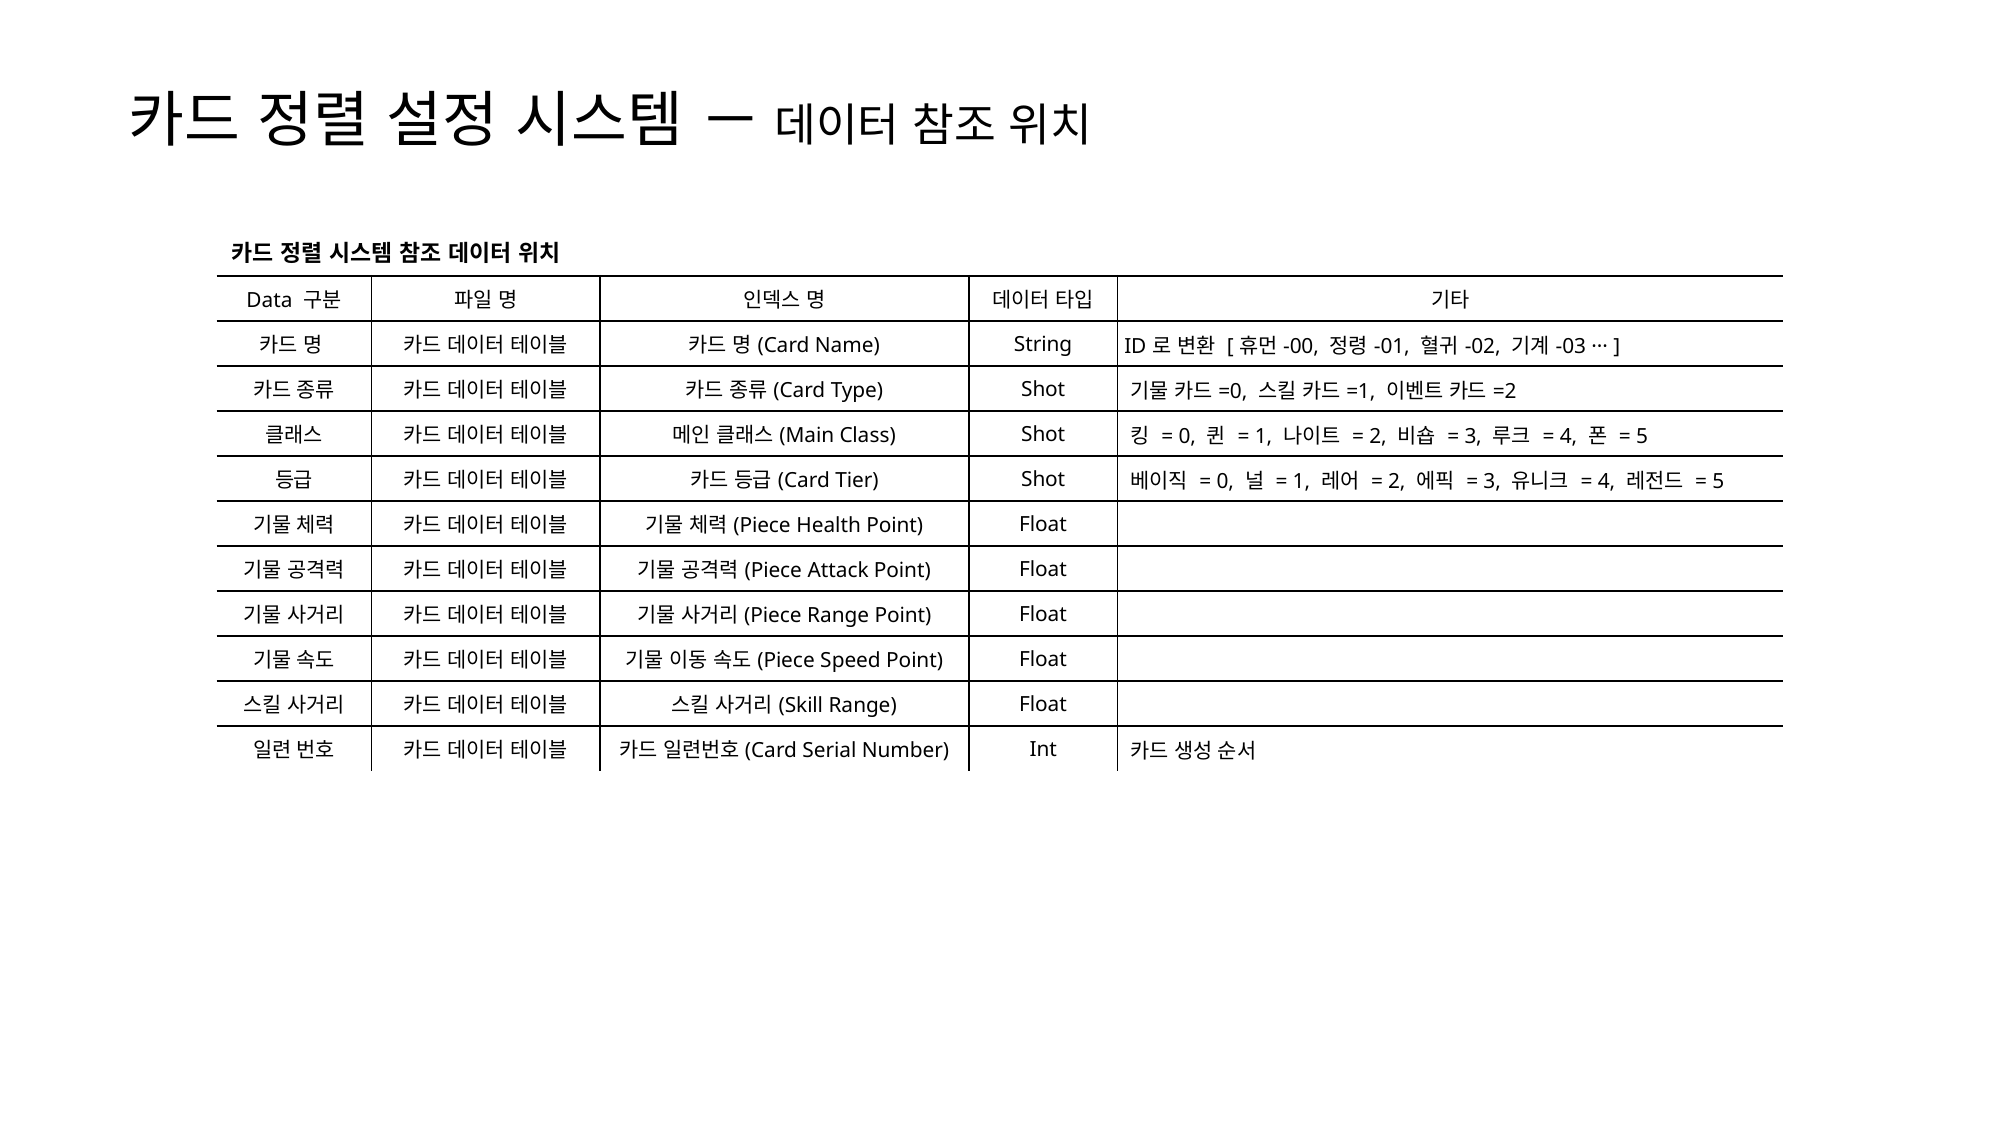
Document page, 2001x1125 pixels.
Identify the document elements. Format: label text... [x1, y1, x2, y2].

table_cell [1118, 502, 1783, 545]
table_cell Float [970, 682, 1117, 725]
table_cell Float [970, 547, 1117, 590]
table_cell Data 구분 [217, 277, 371, 320]
table_cell 카드 데이터 테이블 [372, 547, 599, 590]
table_cell 베이직 = 0, 널 = 1, 레어 = 2, 에픽 = 3, 유니크 = 4, 레전드 = 5 [1118, 457, 1783, 500]
table_cell 등급 [217, 457, 371, 500]
table_cell 기물 사거리 [217, 592, 371, 635]
table_cell 카드 종류 [217, 367, 371, 410]
table_cell 기물 공격력 [217, 547, 371, 590]
table_cell 기물 속도 [217, 637, 371, 680]
table_cell 카드 일련번호(Card Serial Number) [601, 727, 968, 771]
table_cell 카드 데이터 테이블 [372, 367, 599, 410]
table_cell [1118, 547, 1783, 590]
table_cell 메인 클래스(Main Class) [601, 412, 968, 455]
table_cell Int [970, 727, 1117, 771]
table_cell Float [970, 502, 1117, 545]
table_cell [1118, 682, 1783, 725]
table_cell 스킬 사거리 [217, 682, 371, 725]
table_cell 카드 데이터 테이블 [372, 412, 599, 455]
table_cell 카드 생성 순서 [1118, 727, 1783, 771]
table_cell 카드 명 [217, 322, 371, 365]
table_cell ID로 변환 [휴먼-00, 정령-01, 혈귀-02, 기계-03 ··· ] [1118, 322, 1783, 365]
table_cell String [970, 322, 1117, 365]
table_cell 파일 명 [372, 277, 599, 320]
table_header 카드 정렬 시스템 참조 데이터 위치 [217, 227, 1783, 275]
table_cell 기물 공격력(Piece Attack Point) [601, 547, 968, 590]
table_cell Float [970, 637, 1117, 680]
table_cell 스킬 사거리(Skill Range) [601, 682, 968, 725]
table_cell 기물 체력(Piece Health Point) [601, 502, 968, 545]
table_cell [1118, 637, 1783, 680]
table_cell 카드 데이터 테이블 [372, 457, 599, 500]
table_cell 카드 데이터 테이블 [372, 727, 599, 771]
table_cell Shot [970, 412, 1117, 455]
table_cell 카드 종류(Card Type) [601, 367, 968, 410]
table_cell 카드 데이터 테이블 [372, 502, 599, 545]
table_cell 인덱스 명 [601, 277, 968, 320]
table_cell 기물 체력 [217, 502, 371, 545]
table_cell Shot [970, 457, 1117, 500]
table_cell 카드 데이터 테이블 [372, 322, 599, 365]
table_cell 카드 등급(Card Tier) [601, 457, 968, 500]
table_cell 기물 사거리(Piece Range Point) [601, 592, 968, 635]
table_cell Float [970, 592, 1117, 635]
table_cell 기물 카드=0, 스킬 카드=1, 이벤트 카드=2 [1118, 367, 1783, 410]
table_cell 카드 데이터 테이블 [372, 637, 599, 680]
table_cell Shot [970, 367, 1117, 410]
table_cell 데이터 타입 [970, 277, 1117, 320]
text_box 카드 정렬 설정 시스템 － 데이터 참조 위치 [113, 63, 1886, 167]
table_cell 카드 데이터 테이블 [372, 682, 599, 725]
table_cell 카드 데이터 테이블 [372, 592, 599, 635]
table_cell 기타 [1118, 277, 1783, 320]
table_cell [1118, 592, 1783, 635]
table_cell 클래스 [217, 412, 371, 455]
table_cell 기물 이동 속도(Piece Speed Point) [601, 637, 968, 680]
table_cell 카드 명(Card Name) [601, 322, 968, 365]
table_cell 킹 = 0, 퀸 = 1, 나이트 = 2, 비숍 = 3, 루크 = 4, 폰 = 5 [1118, 412, 1783, 455]
table_cell 일련 번호 [217, 727, 371, 771]
